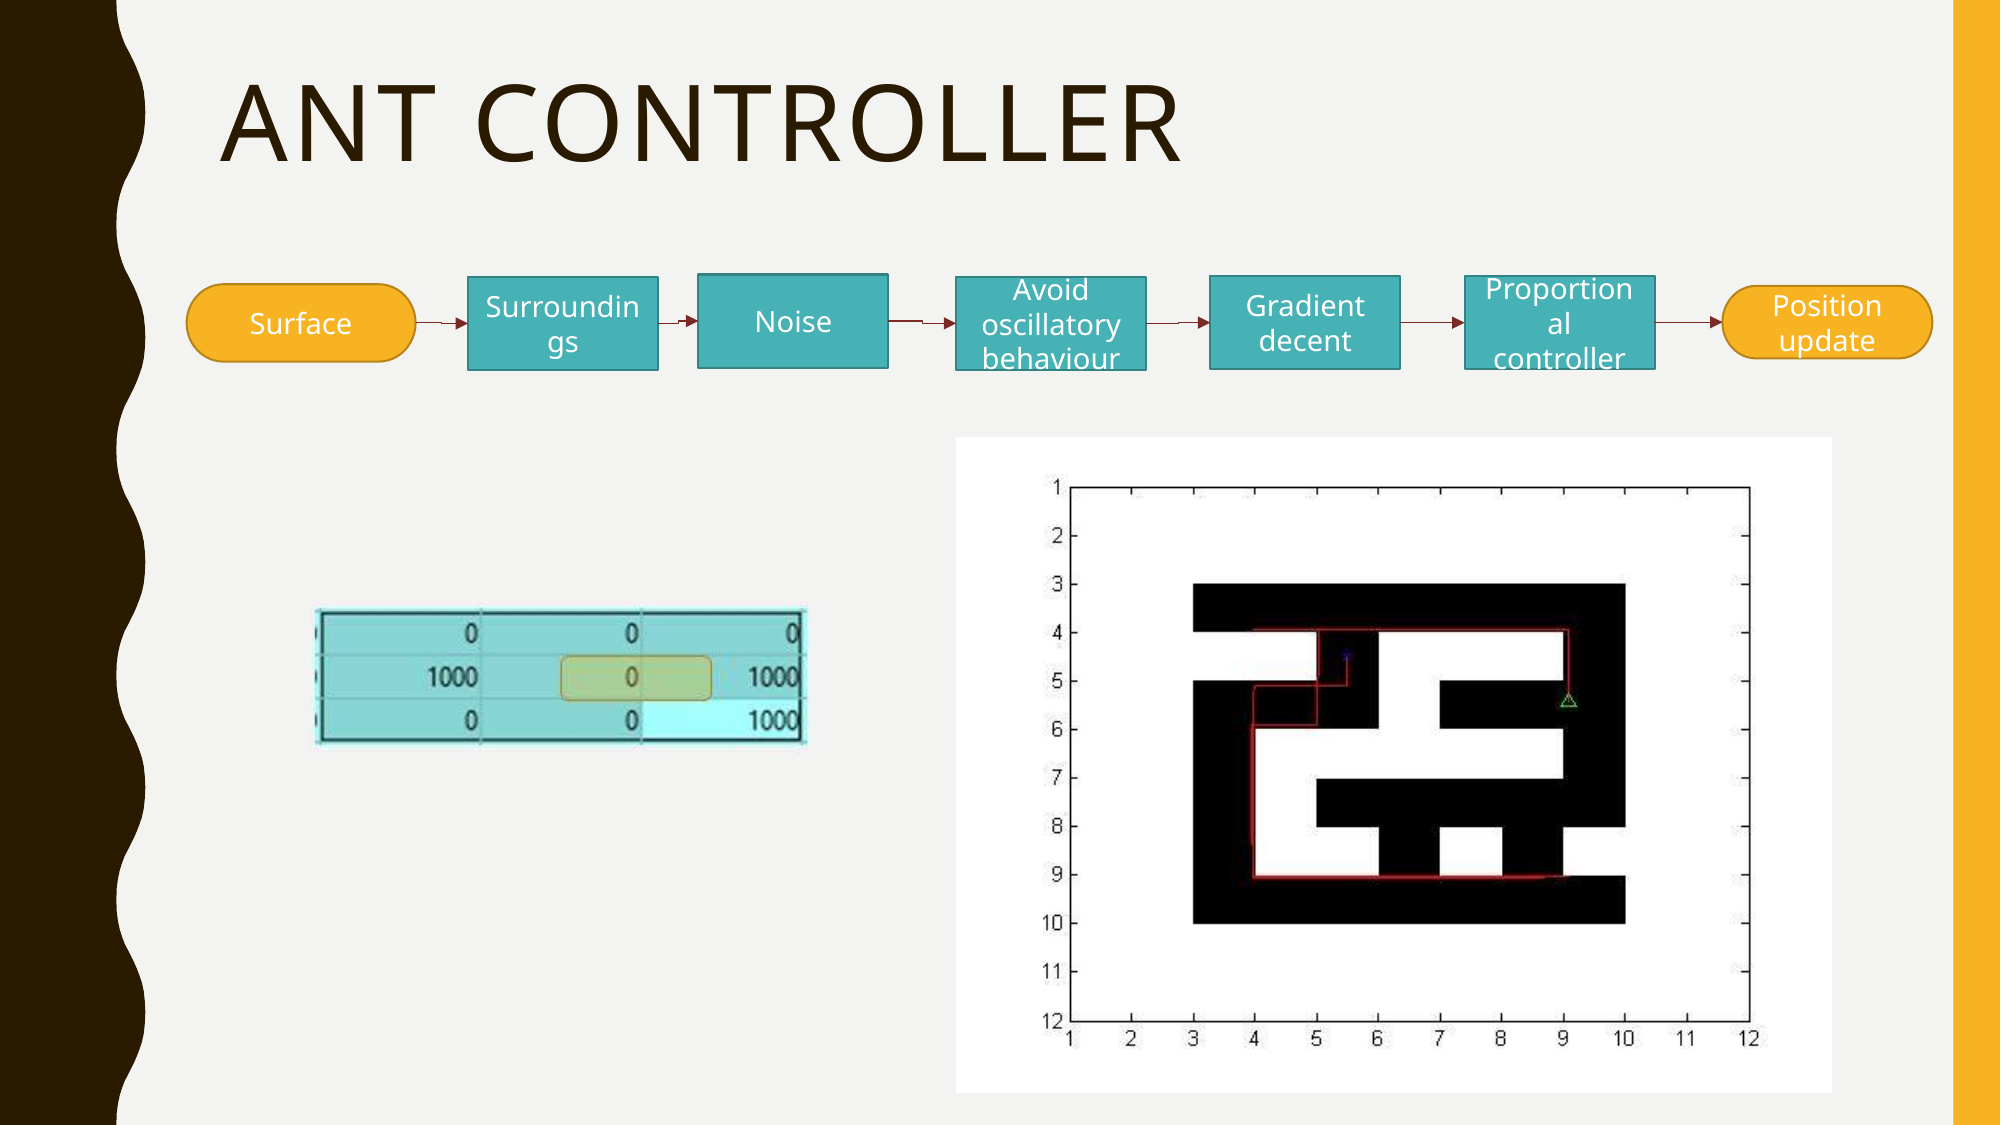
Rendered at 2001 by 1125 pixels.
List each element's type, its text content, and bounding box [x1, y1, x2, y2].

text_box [888, 320, 957, 324]
text_box Noise [697, 273, 889, 369]
text_box Proportional controller [1464, 275, 1656, 370]
picture [956, 437, 1832, 1093]
text_box Position update [1721, 284, 1934, 360]
text_box Gradient decent [1209, 275, 1401, 370]
text_box Surface [185, 283, 417, 363]
title Ant Controller [205, 62, 1875, 308]
picture [309, 602, 817, 755]
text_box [657, 320, 699, 324]
text_box Avoid oscillatory behaviour [955, 276, 1147, 371]
text_box Surroundings [467, 276, 659, 371]
